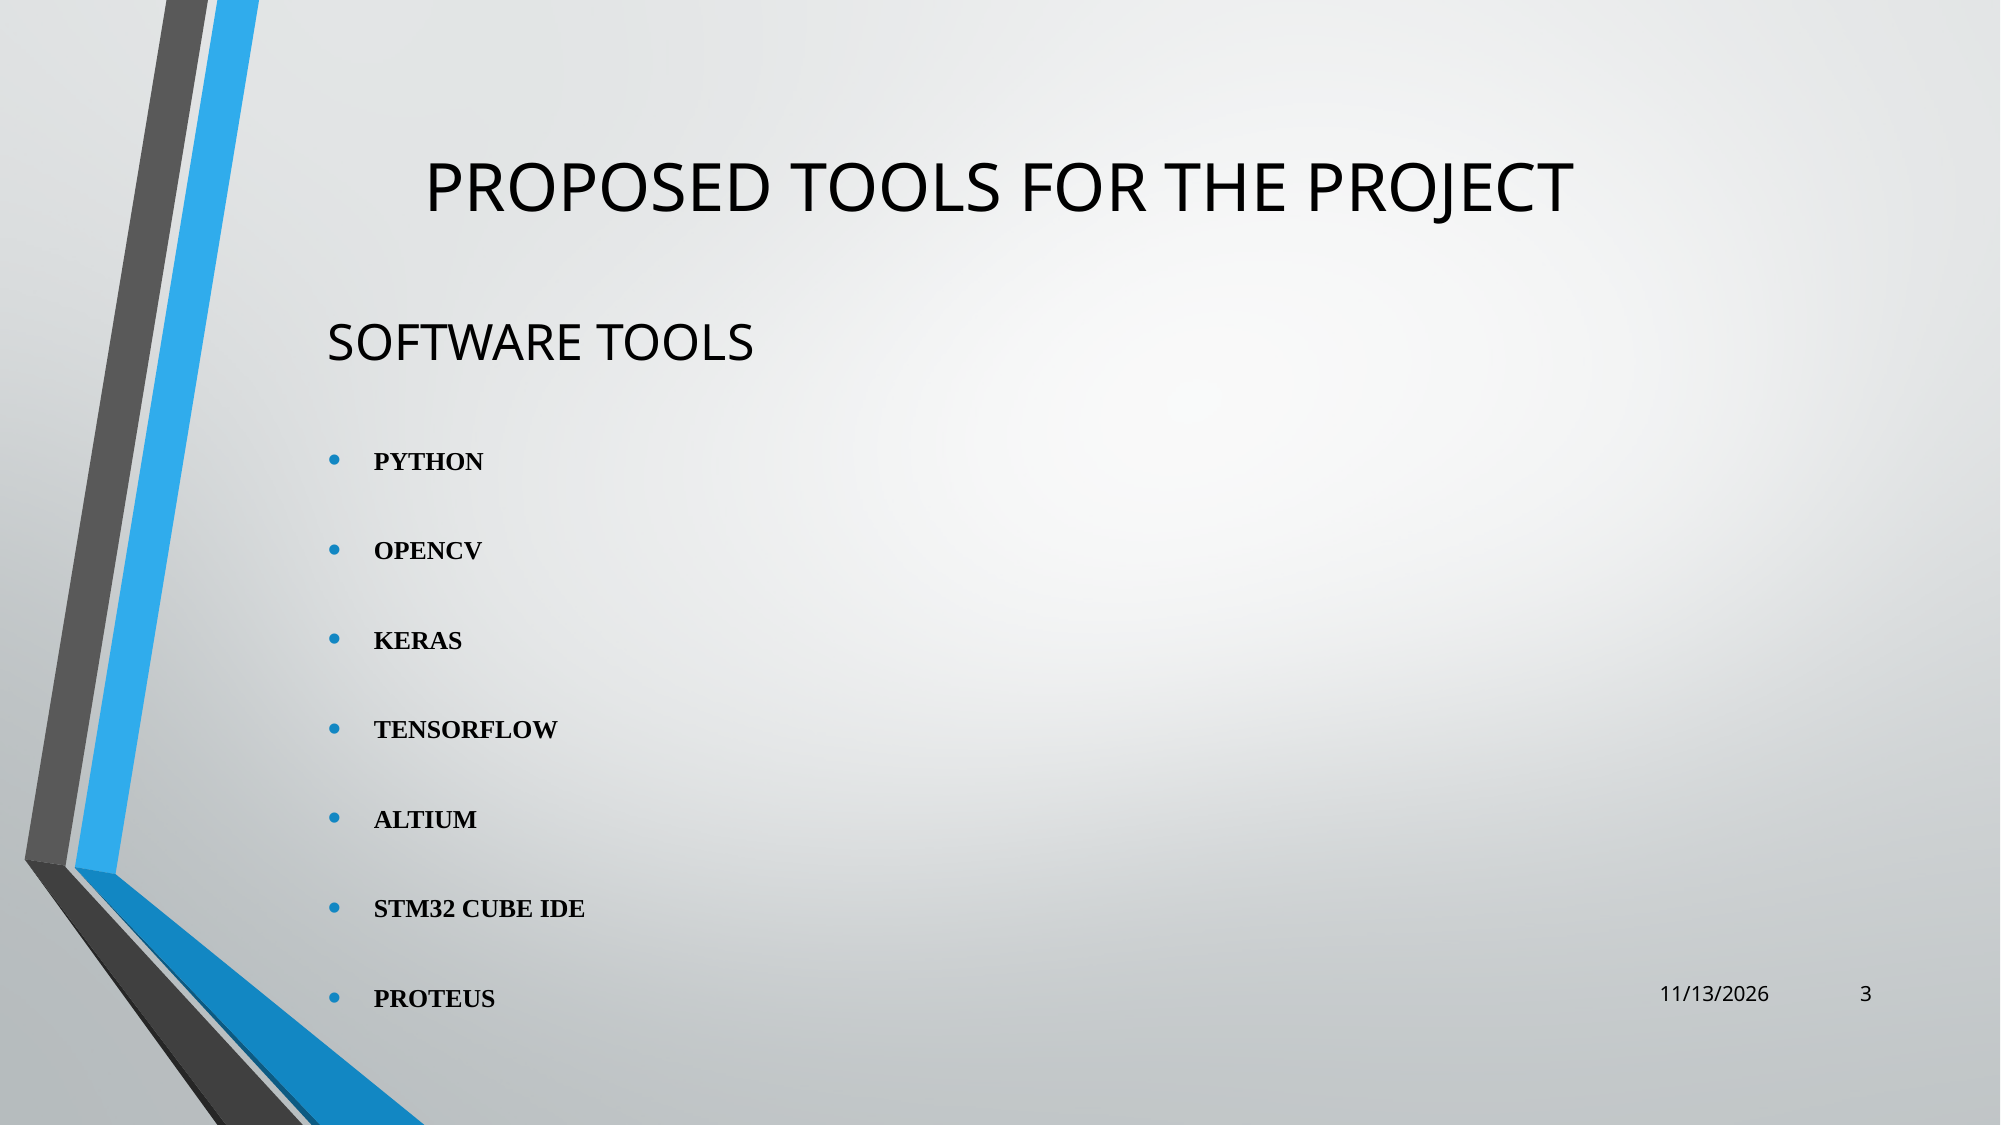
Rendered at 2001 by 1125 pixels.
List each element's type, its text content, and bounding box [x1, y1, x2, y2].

text_box SOFTWARE TOOLS [312, 290, 1089, 391]
slide_number 3 [1796, 965, 1887, 1025]
title PROPOSED TOOLS FOR THE PROJECT [187, 28, 1813, 341]
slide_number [1596, 965, 1784, 1025]
list PYTHON OPENCV KERAS TENSORFLOW ALTIUM STM32 CUBE IDE PROTEUS [312, 434, 1113, 1023]
